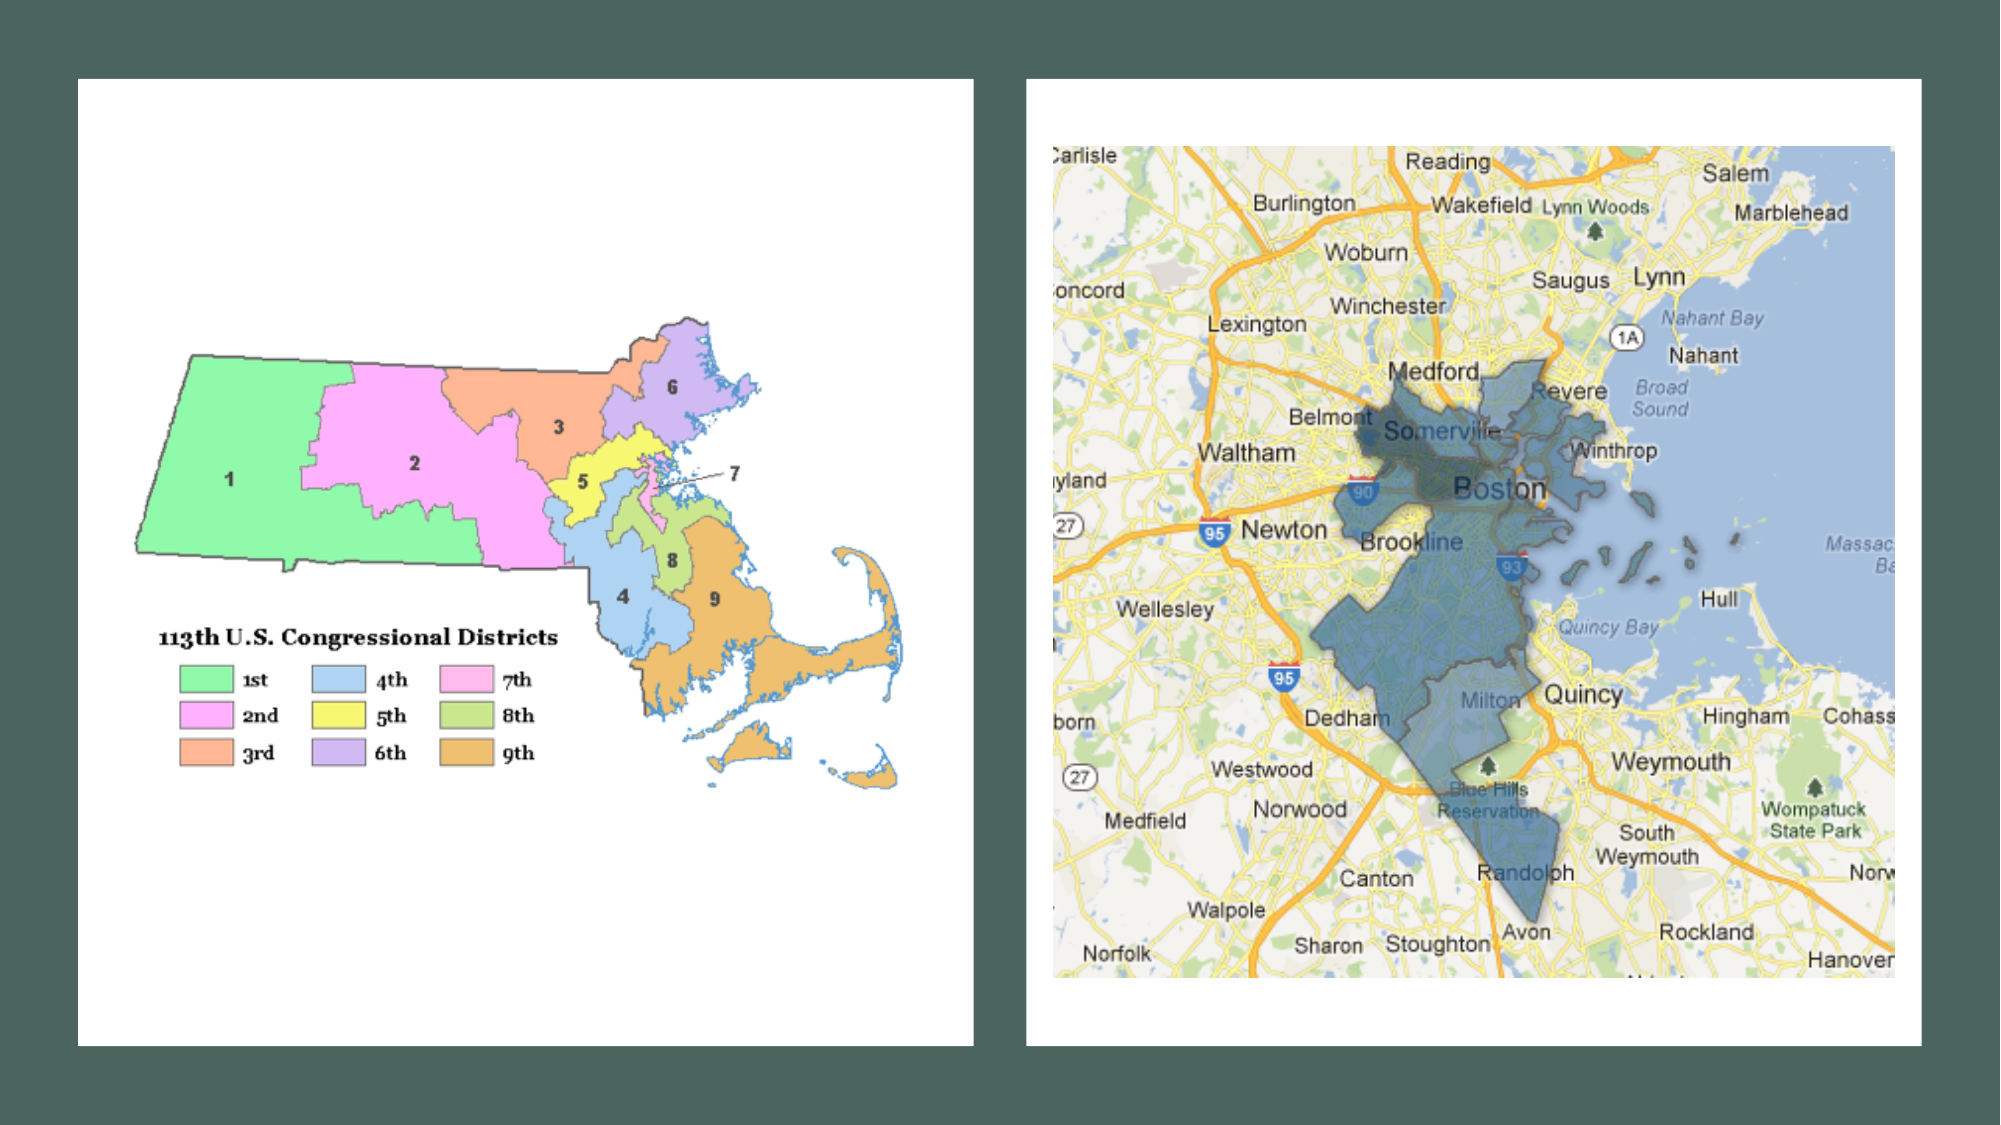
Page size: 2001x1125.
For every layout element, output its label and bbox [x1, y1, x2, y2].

text_box [1025, 78, 1923, 1047]
picture [1053, 146, 1895, 978]
text_box [77, 78, 975, 1047]
text_box [0, 0, 2000, 1125]
picture [105, 293, 947, 832]
